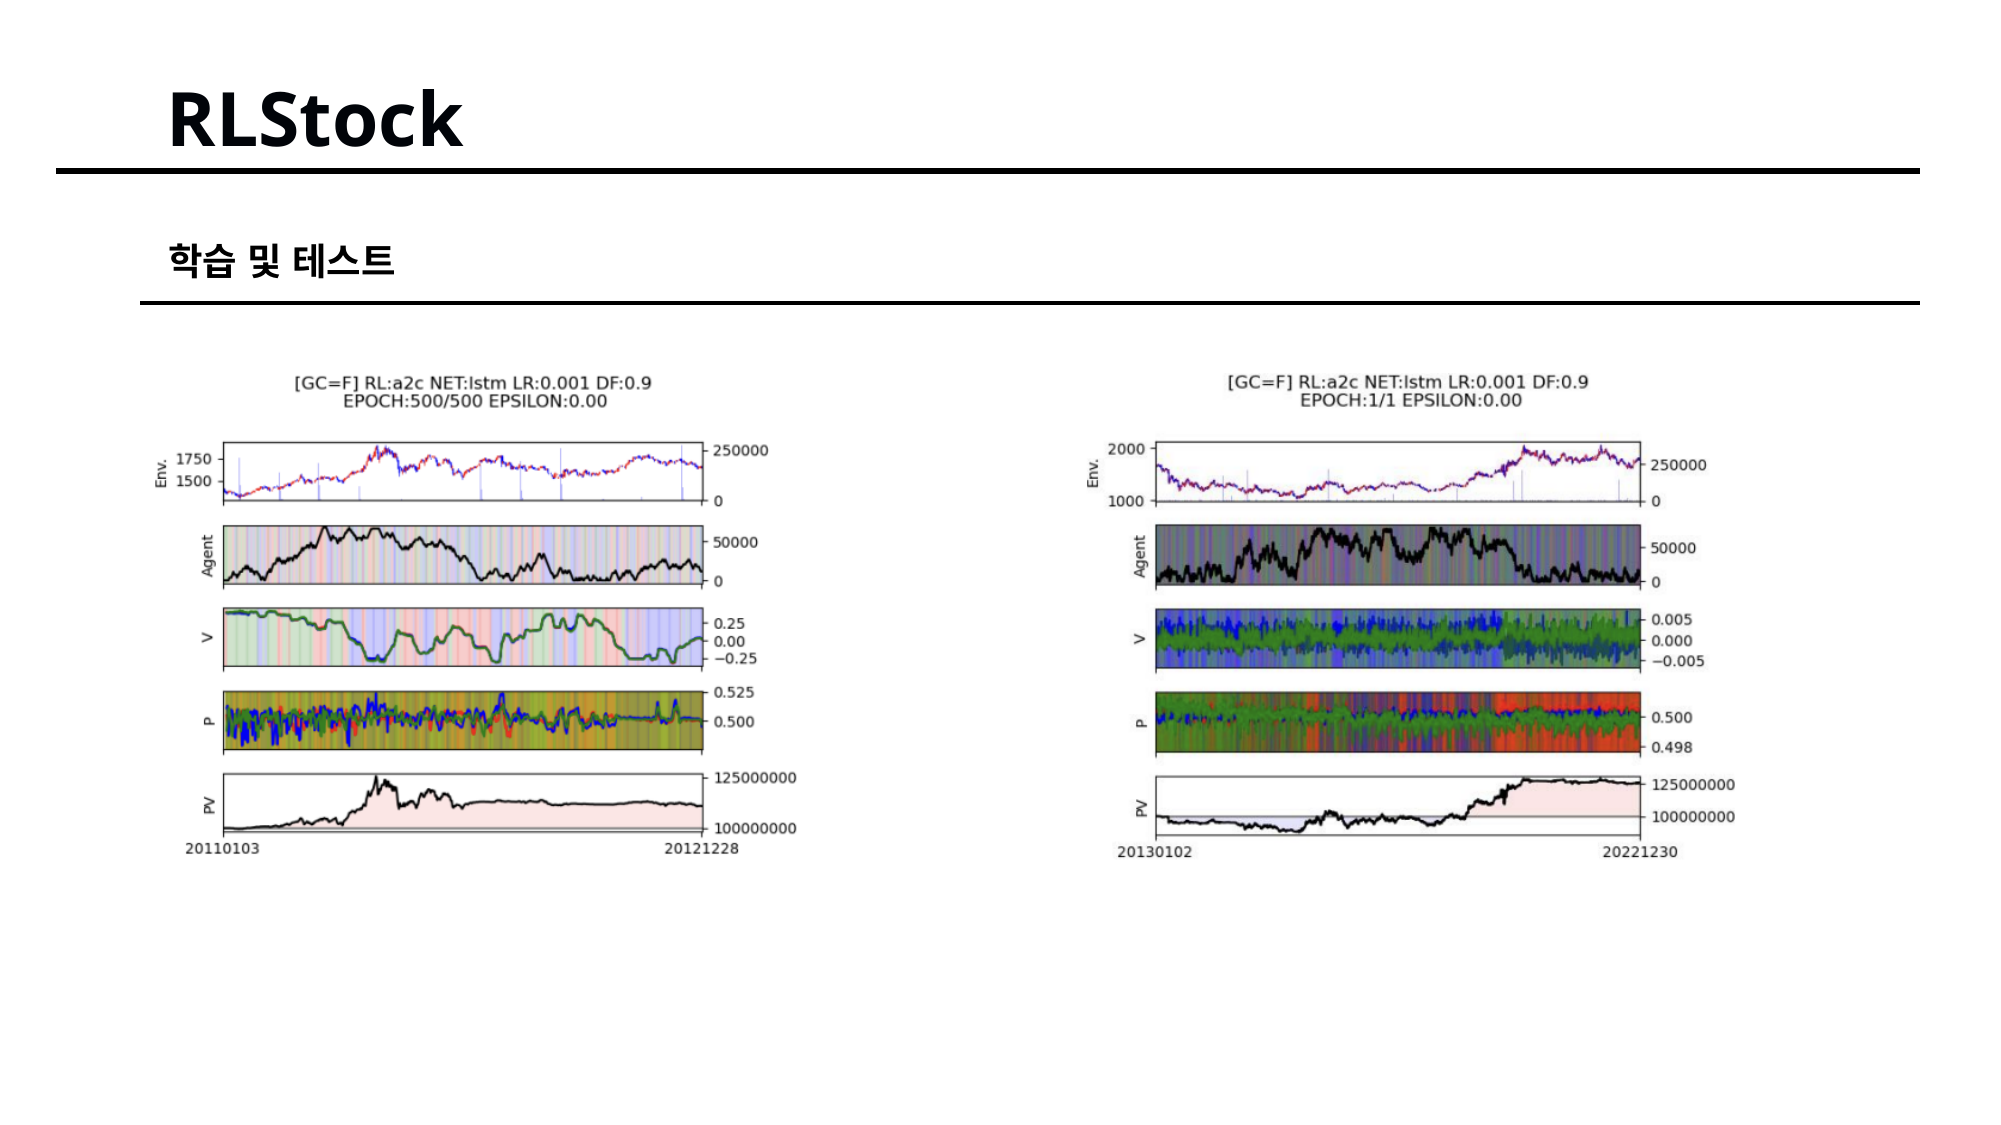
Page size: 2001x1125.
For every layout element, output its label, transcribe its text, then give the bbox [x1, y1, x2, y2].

picture [1074, 366, 1743, 868]
text_box 학습 및 테스트 [153, 230, 412, 291]
text_box RLStock [151, 63, 479, 169]
picture [139, 366, 808, 868]
